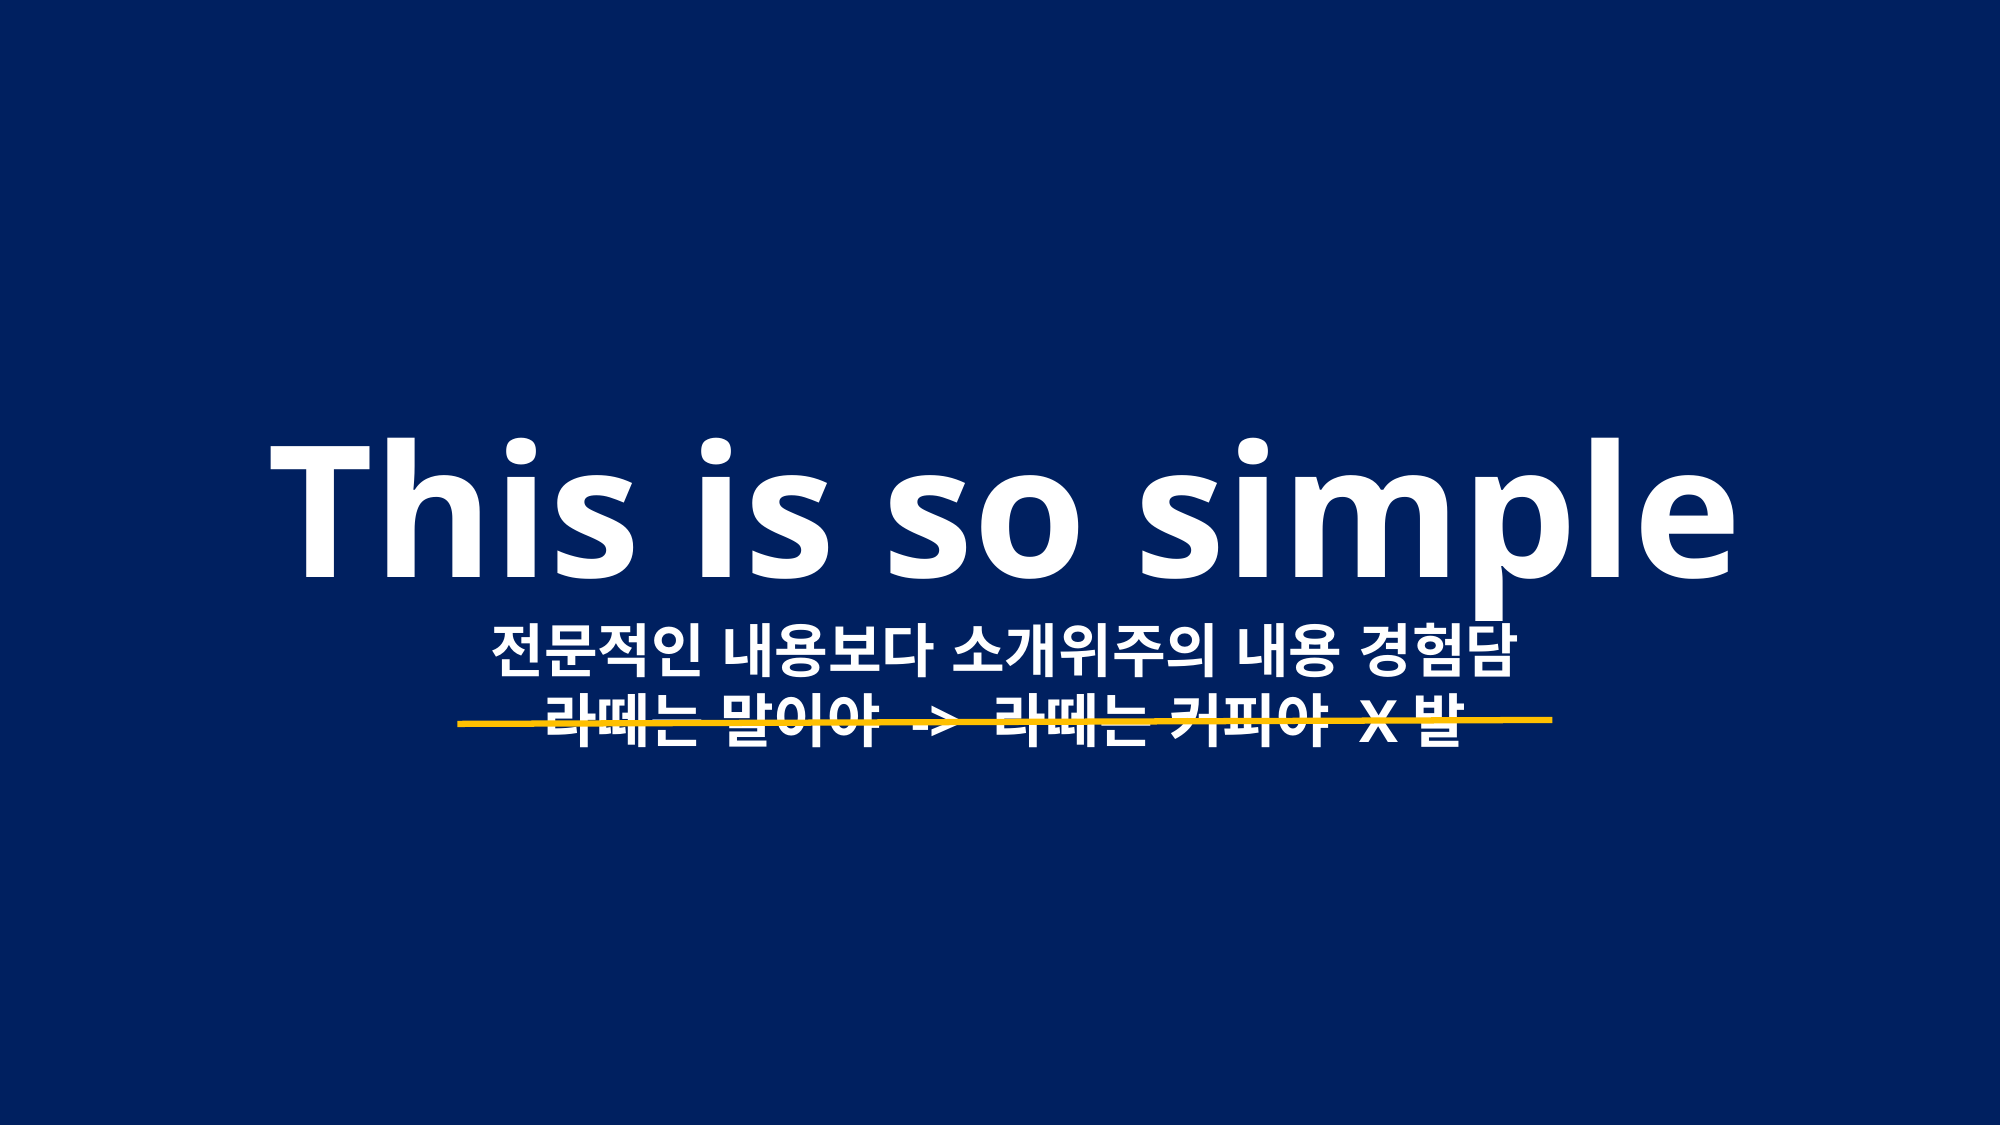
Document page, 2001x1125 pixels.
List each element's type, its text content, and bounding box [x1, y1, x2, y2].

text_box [457, 719, 1553, 724]
text_box This is so simple 전문적인 내용보다 소개위주의 내용 경험담 라떼는 말이야 -> 라떼는 커피야 X발 [53, 387, 1957, 762]
